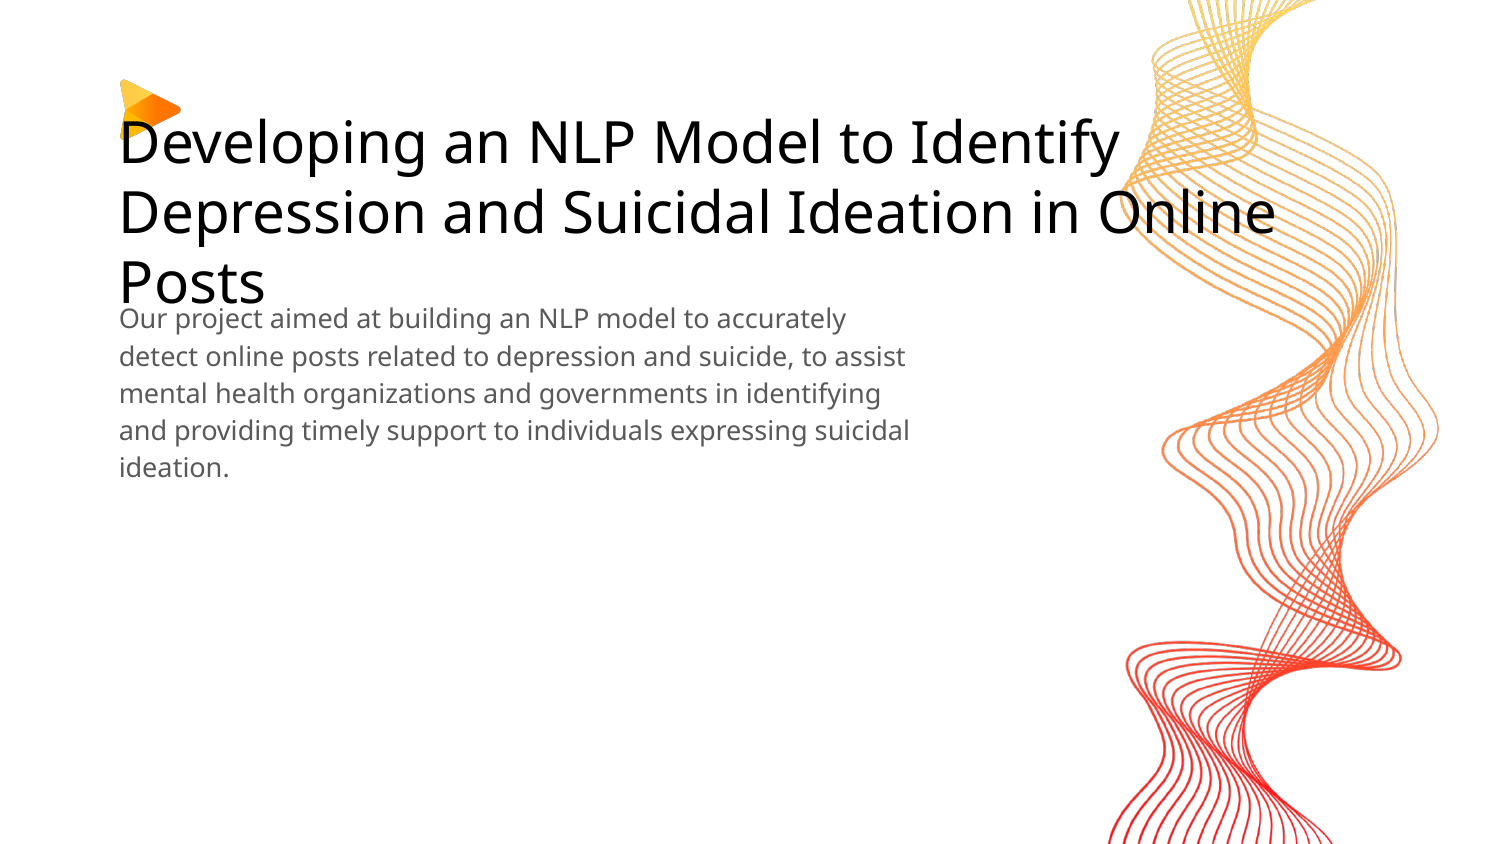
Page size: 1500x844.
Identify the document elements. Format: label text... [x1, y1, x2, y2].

picture [119, 78, 181, 140]
list Our project aimed at building an NLP model to accurately detect online posts related to depression and suicide, to assist mental health organizations and governments in identifying and providing timely support to individuals expressing suicidal ideation. [103, 281, 934, 604]
picture [1056, 0, 1483, 844]
title Developing an NLP Model to Identify Depression and Suicidal Ideation in Online Posts [103, 151, 1364, 271]
